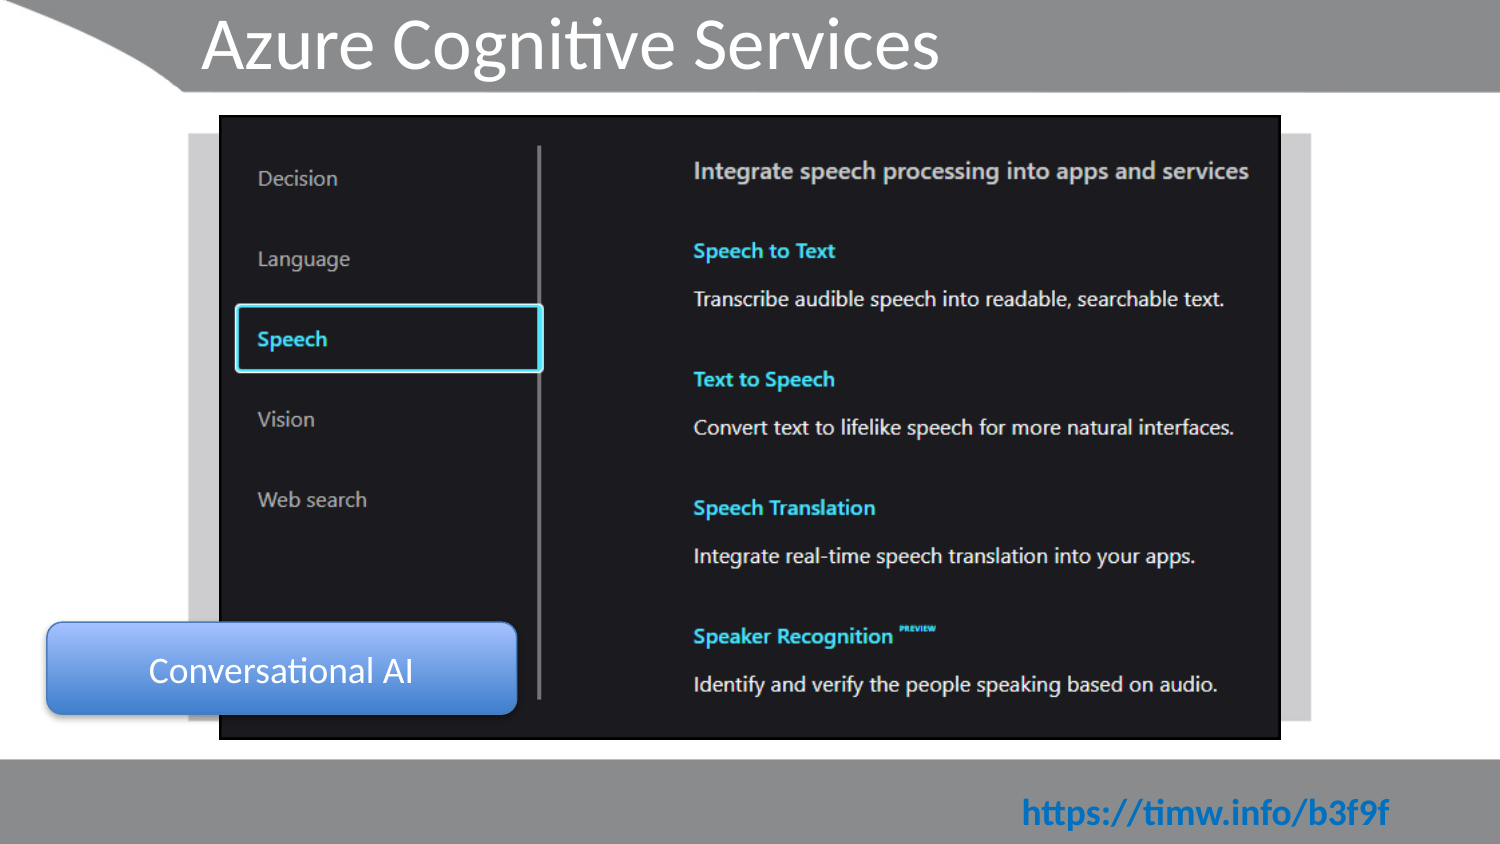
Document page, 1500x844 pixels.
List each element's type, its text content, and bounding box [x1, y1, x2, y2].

text_box Conversational AI [46, 621, 214, 715]
text_box https://timw.info/b3f9f [1006, 780, 1500, 841]
title Azure Cognitive Services [186, 0, 1425, 79]
picture [0, 0, 1500, 844]
